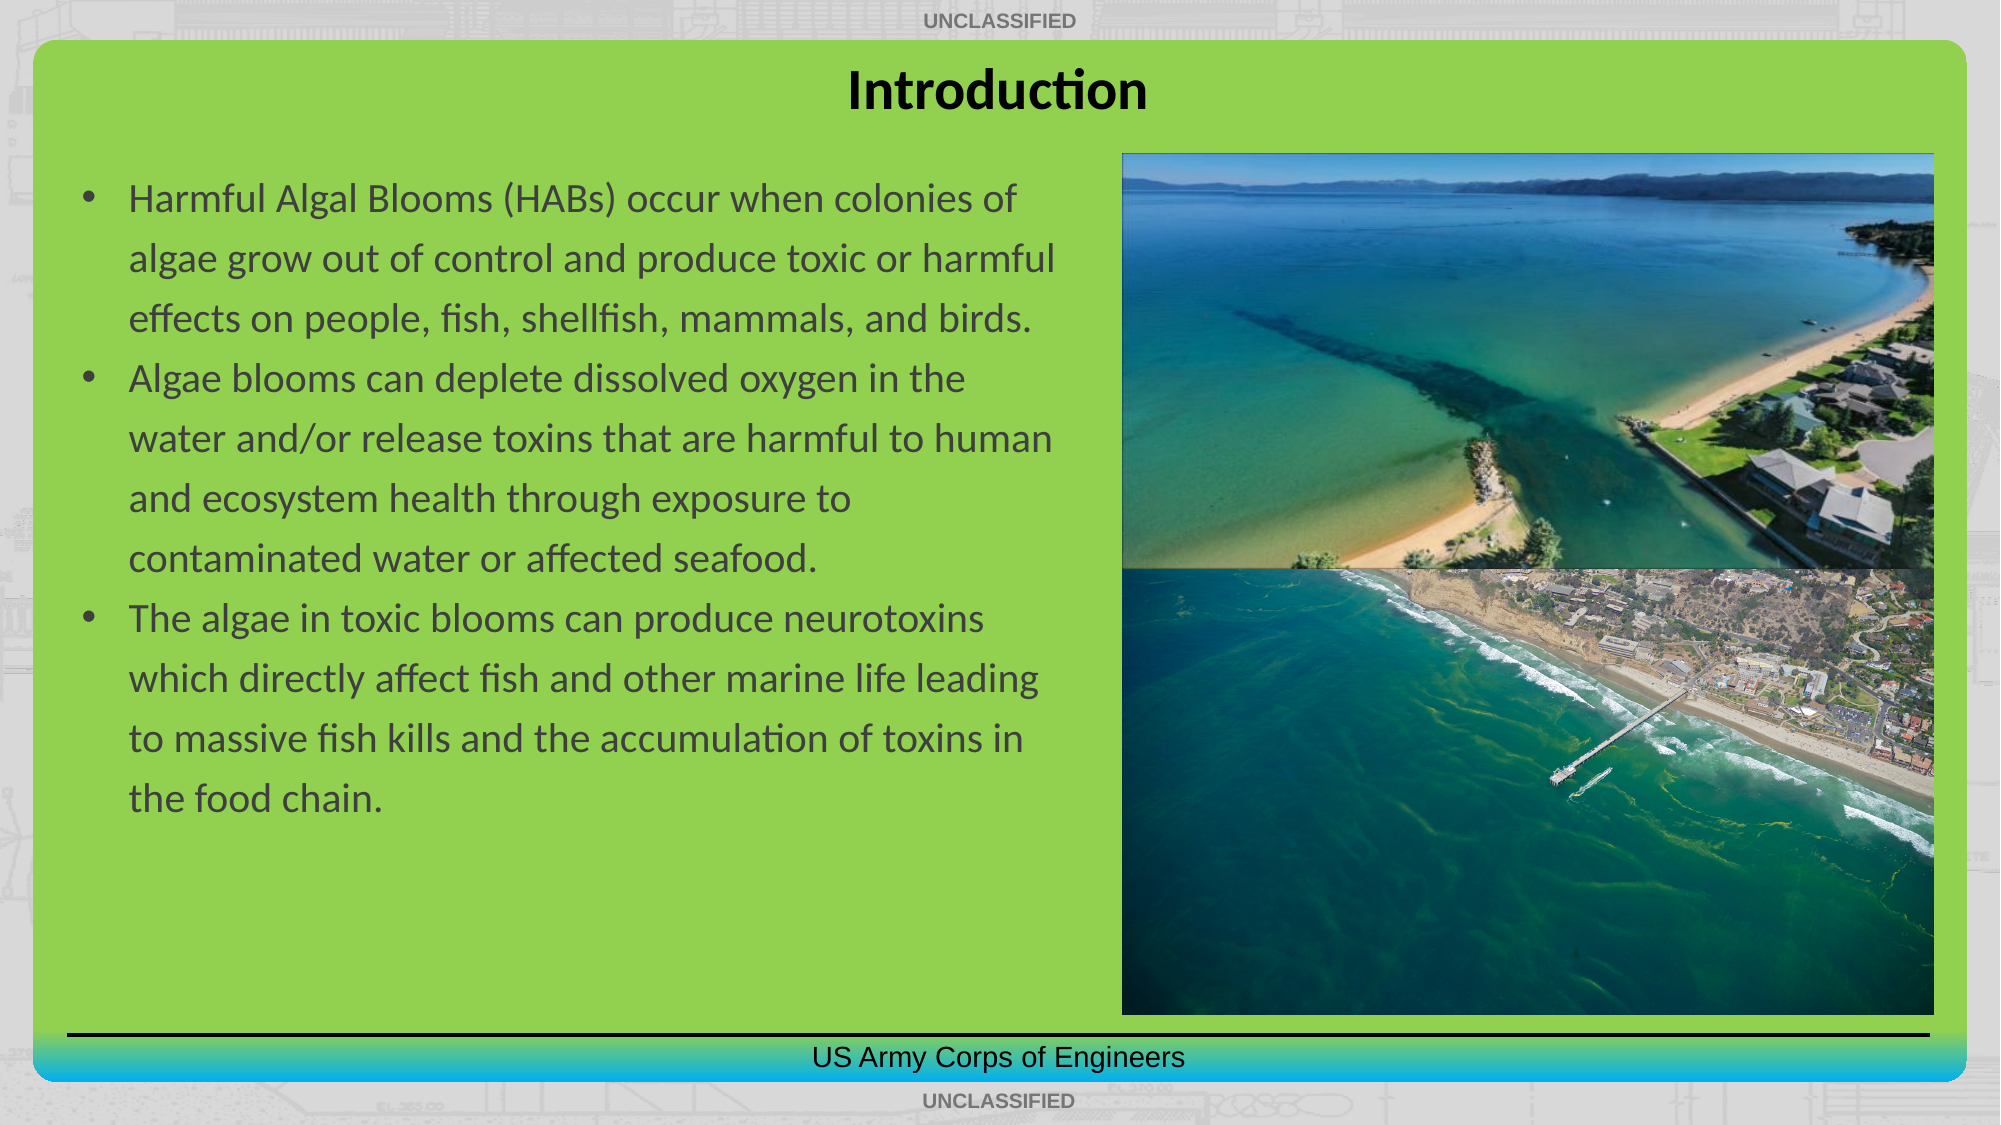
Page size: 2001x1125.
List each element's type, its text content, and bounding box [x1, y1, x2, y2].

list Harmful Algal Blooms (HABs) occur when colonies of algae grow out of control and produce toxic or harmful effects on people, fish, shellfish, mammals, and birds. Algae blooms can deplete dissolved oxygen in the water and/or release toxins that are harmful to human and ecosystem health through exposure to contaminated water or affected seafood. The algae in toxic blooms can produce neurotoxins which directly affect fish and other marine life leading to massive fish kills and the accumulation of toxins in the food chain. [66, 153, 1086, 1009]
picture [0, 0, 2000, 1125]
title Introduction [31, 40, 1966, 132]
